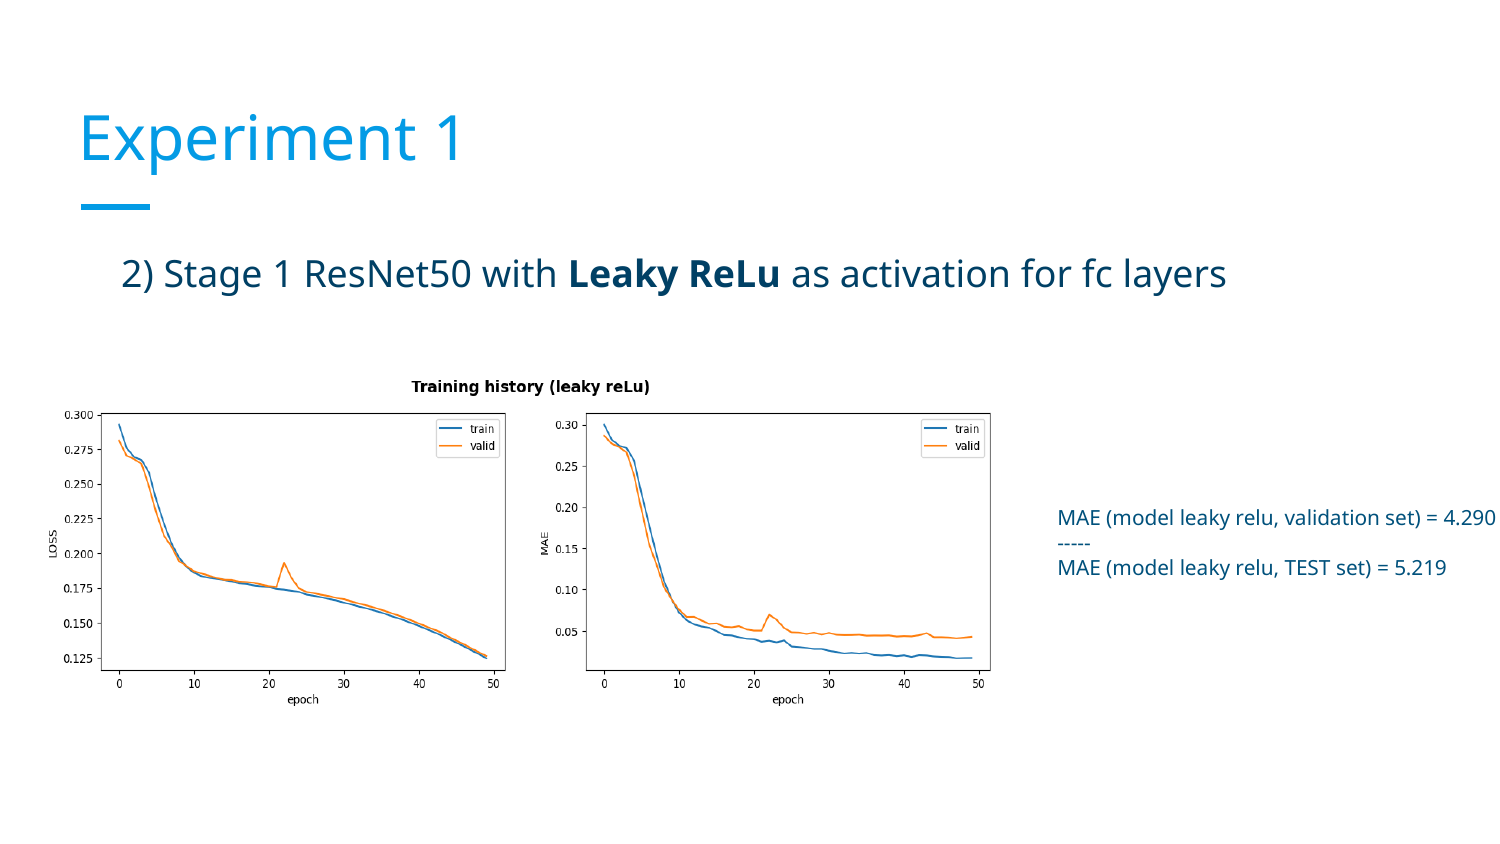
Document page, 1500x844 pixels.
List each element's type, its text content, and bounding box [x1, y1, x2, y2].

text_box MAE (model leaky relu, validation set) = 4.290 ----- MAE (model leaky relu, TEST set) = 5.219 [1042, 490, 1500, 595]
title Experiment 1 [63, 75, 1437, 188]
picture [40, 371, 997, 714]
text_box 2) Stage 1 ResNet50 with Leaky ReLu as activation for fc layers [106, 234, 1254, 274]
